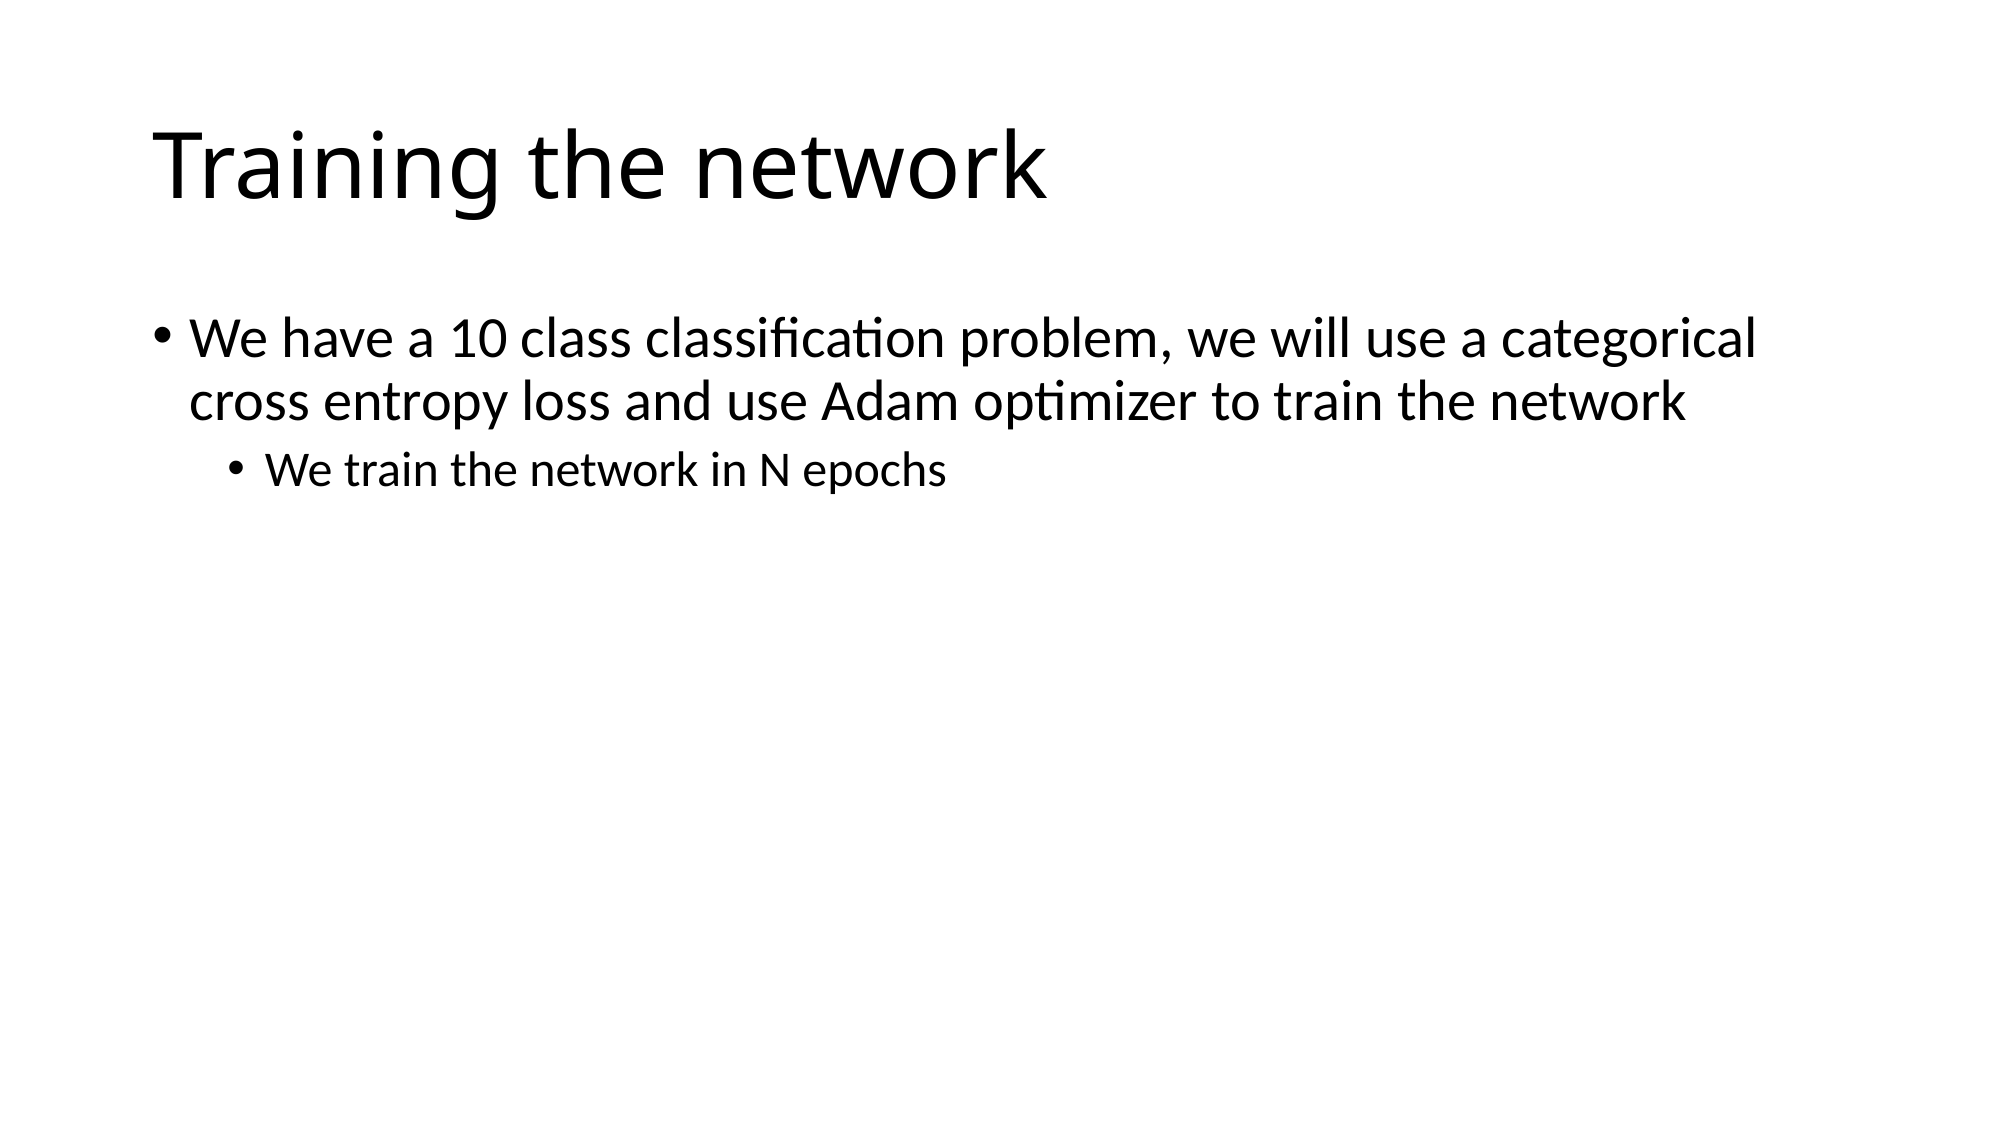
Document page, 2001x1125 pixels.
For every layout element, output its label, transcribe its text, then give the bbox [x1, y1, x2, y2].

list We have a 10 class classification problem, we will use a categorical cross entropy loss and use Adam optimizer to train the network We train the network in N epochs [137, 299, 1863, 1014]
title Training the network [137, 59, 1863, 278]
